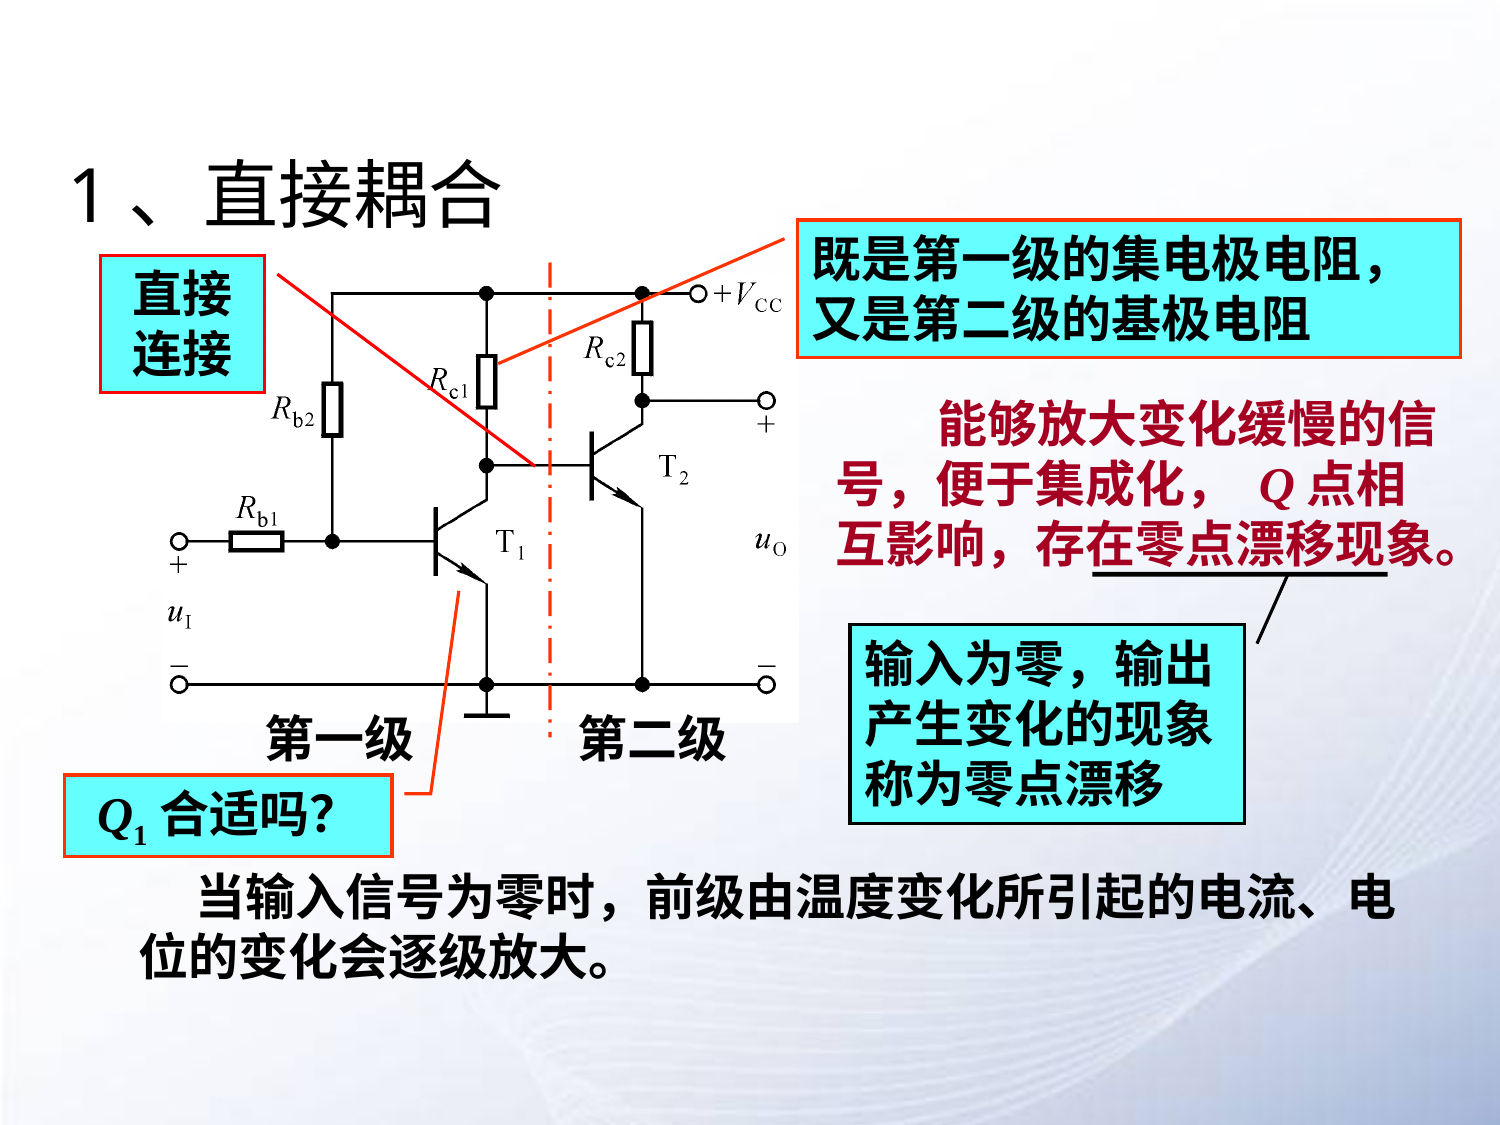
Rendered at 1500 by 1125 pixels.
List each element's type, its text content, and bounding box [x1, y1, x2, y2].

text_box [249, 699, 763, 775]
title 1、直接耦合 [52, 148, 775, 237]
text_box Q1合适吗？ [64, 774, 392, 857]
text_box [162, 274, 799, 723]
text_box 既是第一级的集电极电阻，又是第二级的基极电阻 [797, 219, 1461, 358]
picture [0, 0, 1500, 1125]
text_box 当输入信号为零时，前级由温度变化所引起的电流、电位的变化会逐级放大。 [123, 857, 1459, 993]
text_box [849, 574, 1388, 824]
text_box 直接连接 [100, 255, 265, 393]
text_box 能够放大变化缓慢的信号，便于集成化， Q点相互影响，存在零点漂移现象。 [820, 385, 1455, 581]
